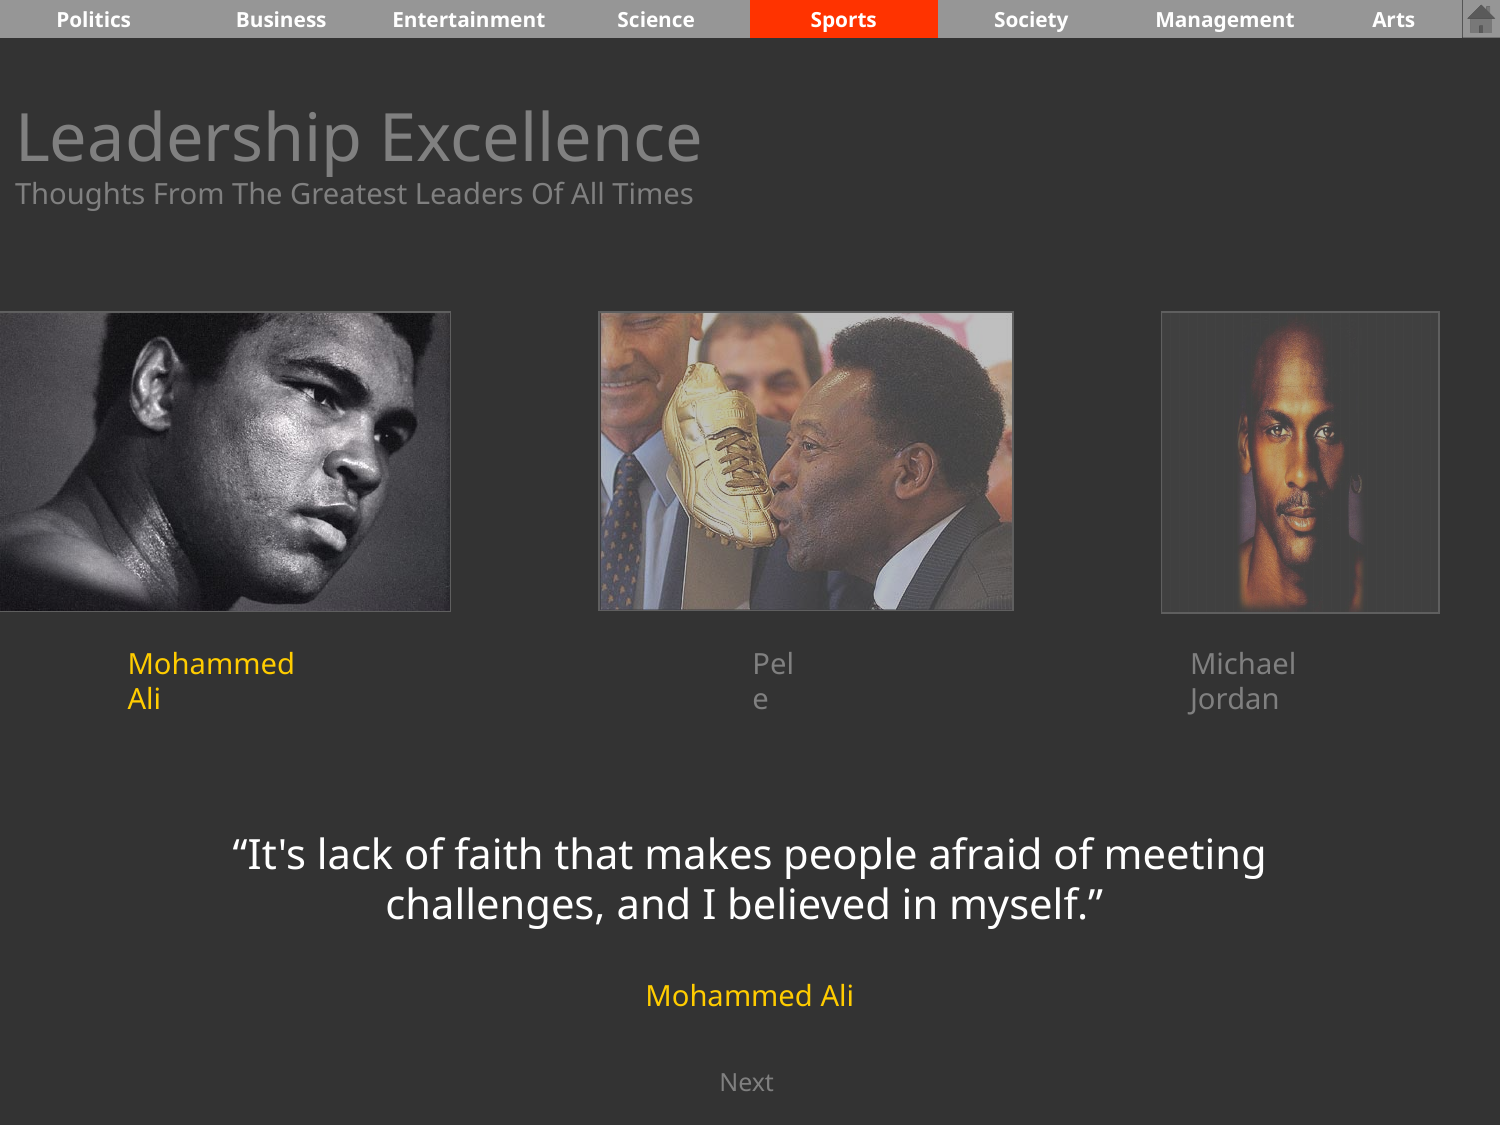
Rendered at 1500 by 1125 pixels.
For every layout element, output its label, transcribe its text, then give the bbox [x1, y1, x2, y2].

text_box Michael Jordan [1175, 637, 1397, 688]
text_box Next [699, 1062, 800, 1101]
text_box [1462, 0, 1500, 38]
text_box Arts [1324, 0, 1462, 38]
text_box Business [187, 0, 375, 38]
picture [1162, 312, 1439, 613]
text_box Pele [737, 637, 822, 688]
picture [599, 312, 1013, 611]
text_box “It's lack of faith that makes people afraid of meeting challenges, and I believed in myself.” Mohammed Ali [112, 774, 1388, 1025]
picture [0, 312, 451, 611]
text_box Sports [750, 0, 937, 38]
text_box Society [937, 0, 1125, 38]
text_box Leadership Excellence Thoughts From The Greatest Leaders Of All Times [0, 87, 1025, 218]
text_box Management [1125, 0, 1324, 38]
text_box Entertainment [375, 0, 562, 38]
text_box Science [562, 0, 750, 38]
text_box Politics [0, 0, 187, 38]
text_box Mohammed Ali [112, 637, 334, 688]
